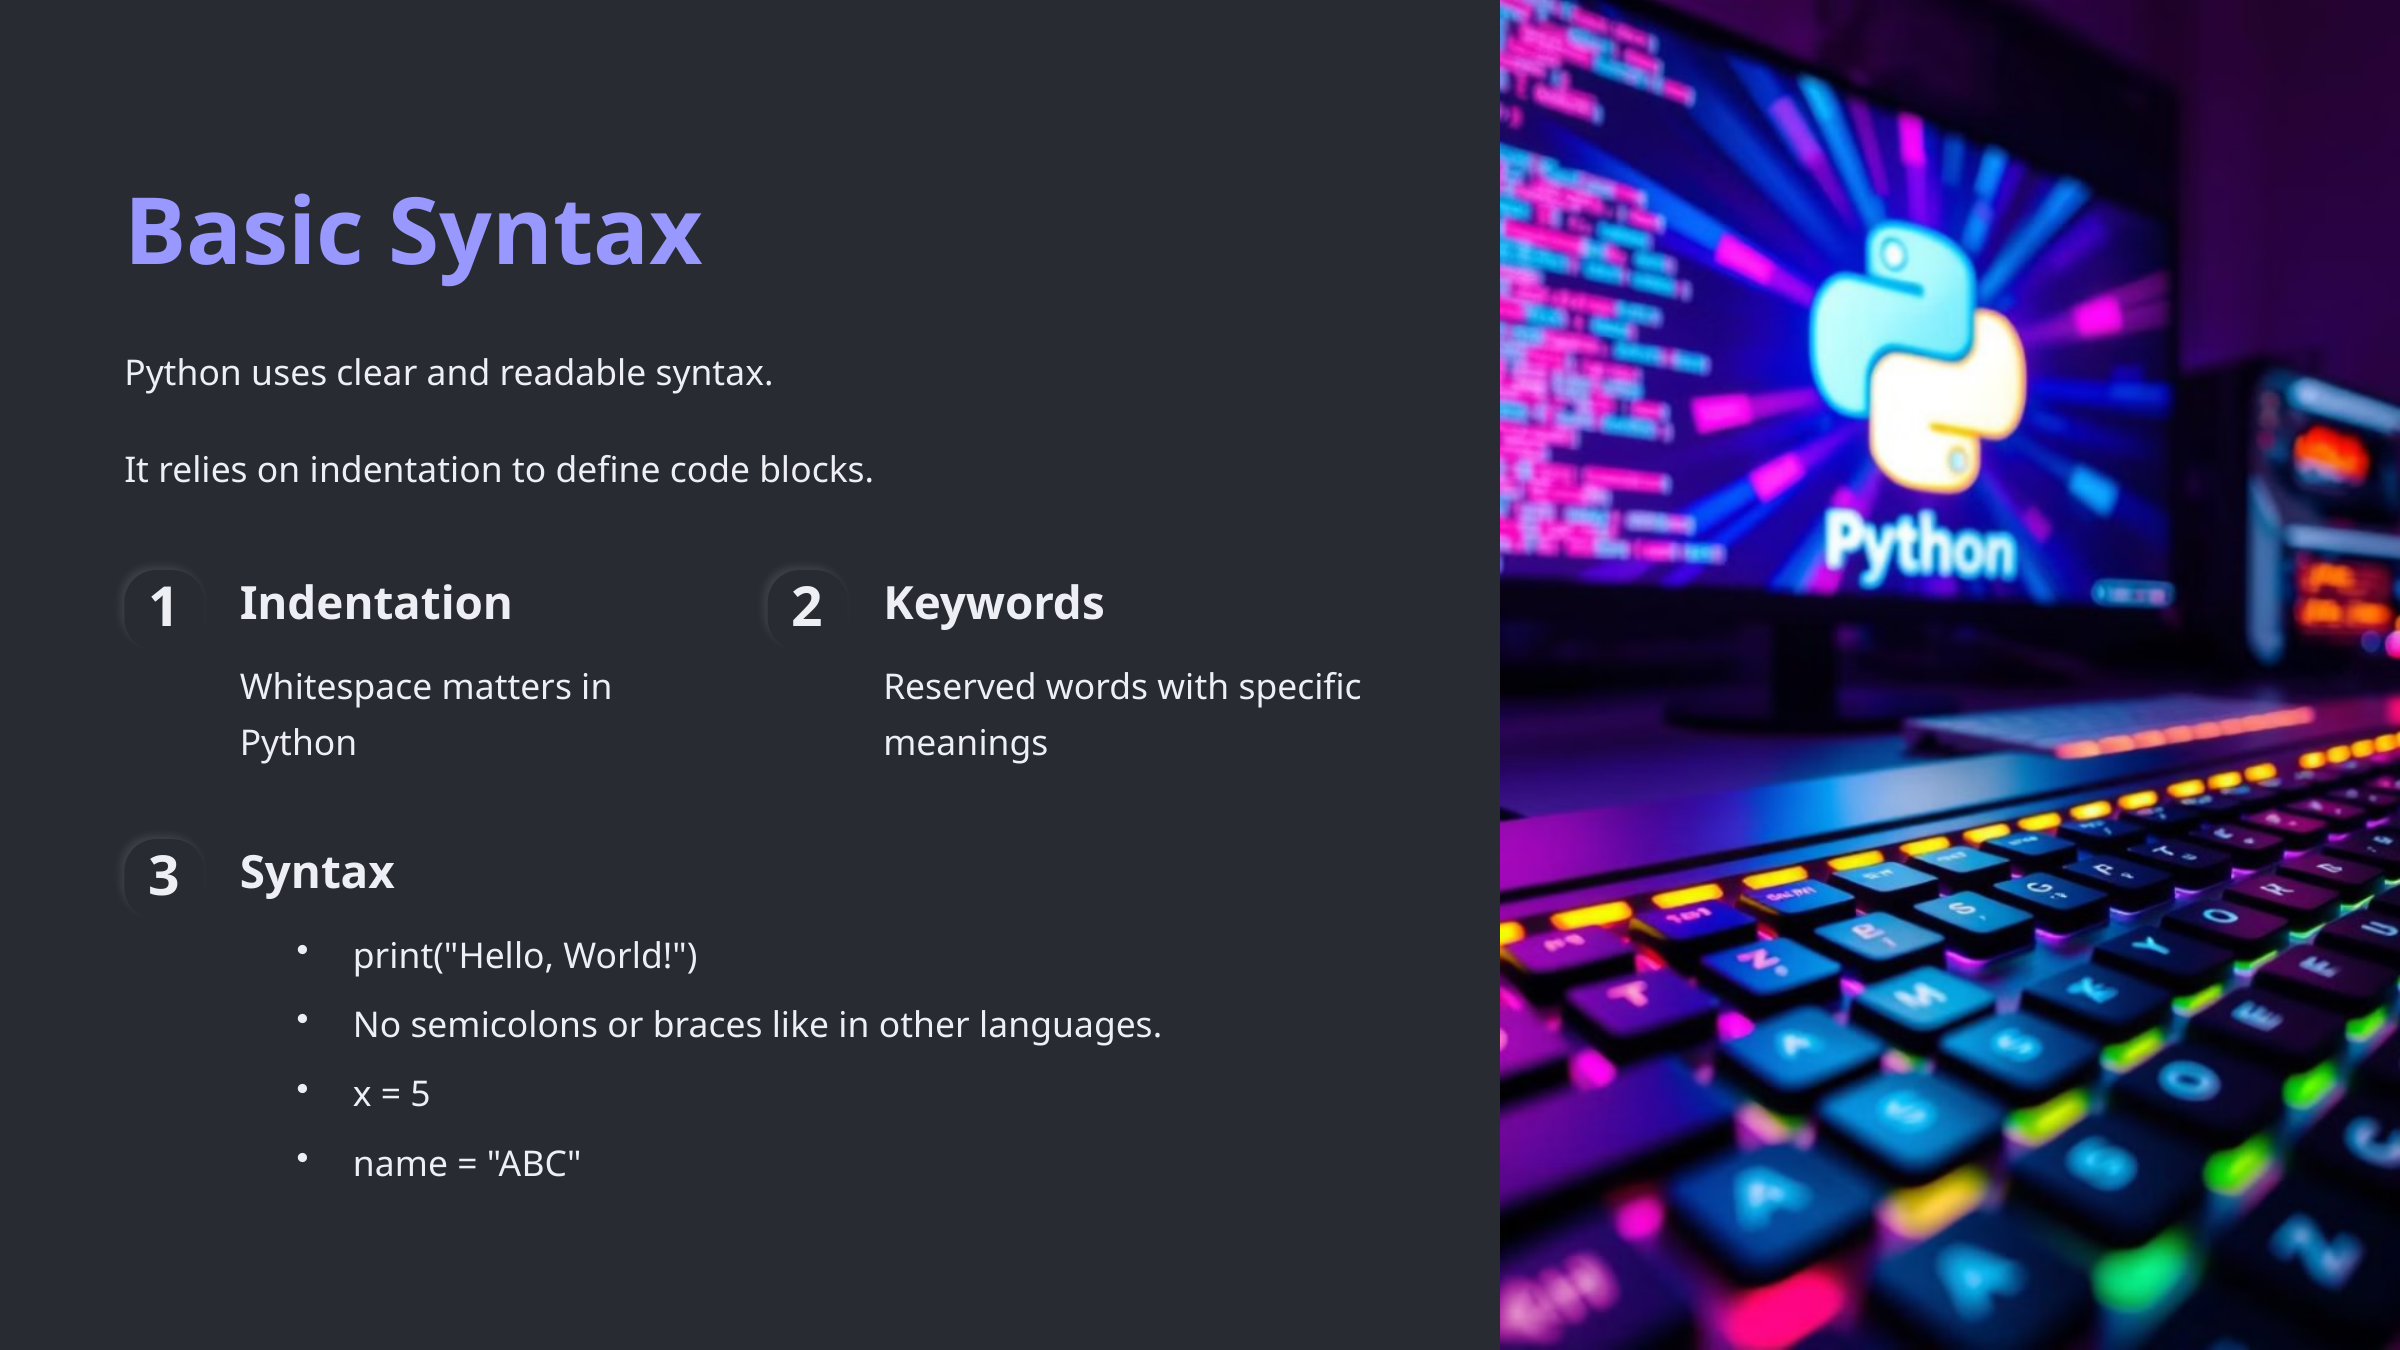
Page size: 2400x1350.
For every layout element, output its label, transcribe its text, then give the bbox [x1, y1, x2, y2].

text_box Syntax [239, 839, 708, 898]
text_box [124, 570, 205, 651]
text_box print("Hello, World!") [296, 918, 1376, 976]
text_box 1 [154, 582, 175, 639]
text_box Indentation [239, 570, 708, 629]
text_box Reserved words with specific meanings [883, 649, 1376, 764]
text_box x = 5 [296, 1057, 1376, 1115]
text_box It relies on indentation to define code blocks. [124, 433, 1376, 491]
text_box [767, 570, 848, 651]
text_box 3 [149, 851, 180, 908]
text_box 2 [791, 582, 824, 639]
text_box Python uses clear and readable syntax. [124, 336, 1376, 394]
picture [1499, 0, 2400, 1350]
text_box Whitespace matters in Python [239, 649, 733, 764]
text_box Keywords [883, 570, 1351, 629]
text_box [124, 839, 205, 920]
text_box No semicolons or braces like in other languages. [296, 988, 1376, 1046]
text_box name = "ABC" [296, 1126, 1376, 1184]
text_box Basic Syntax [124, 166, 1060, 284]
